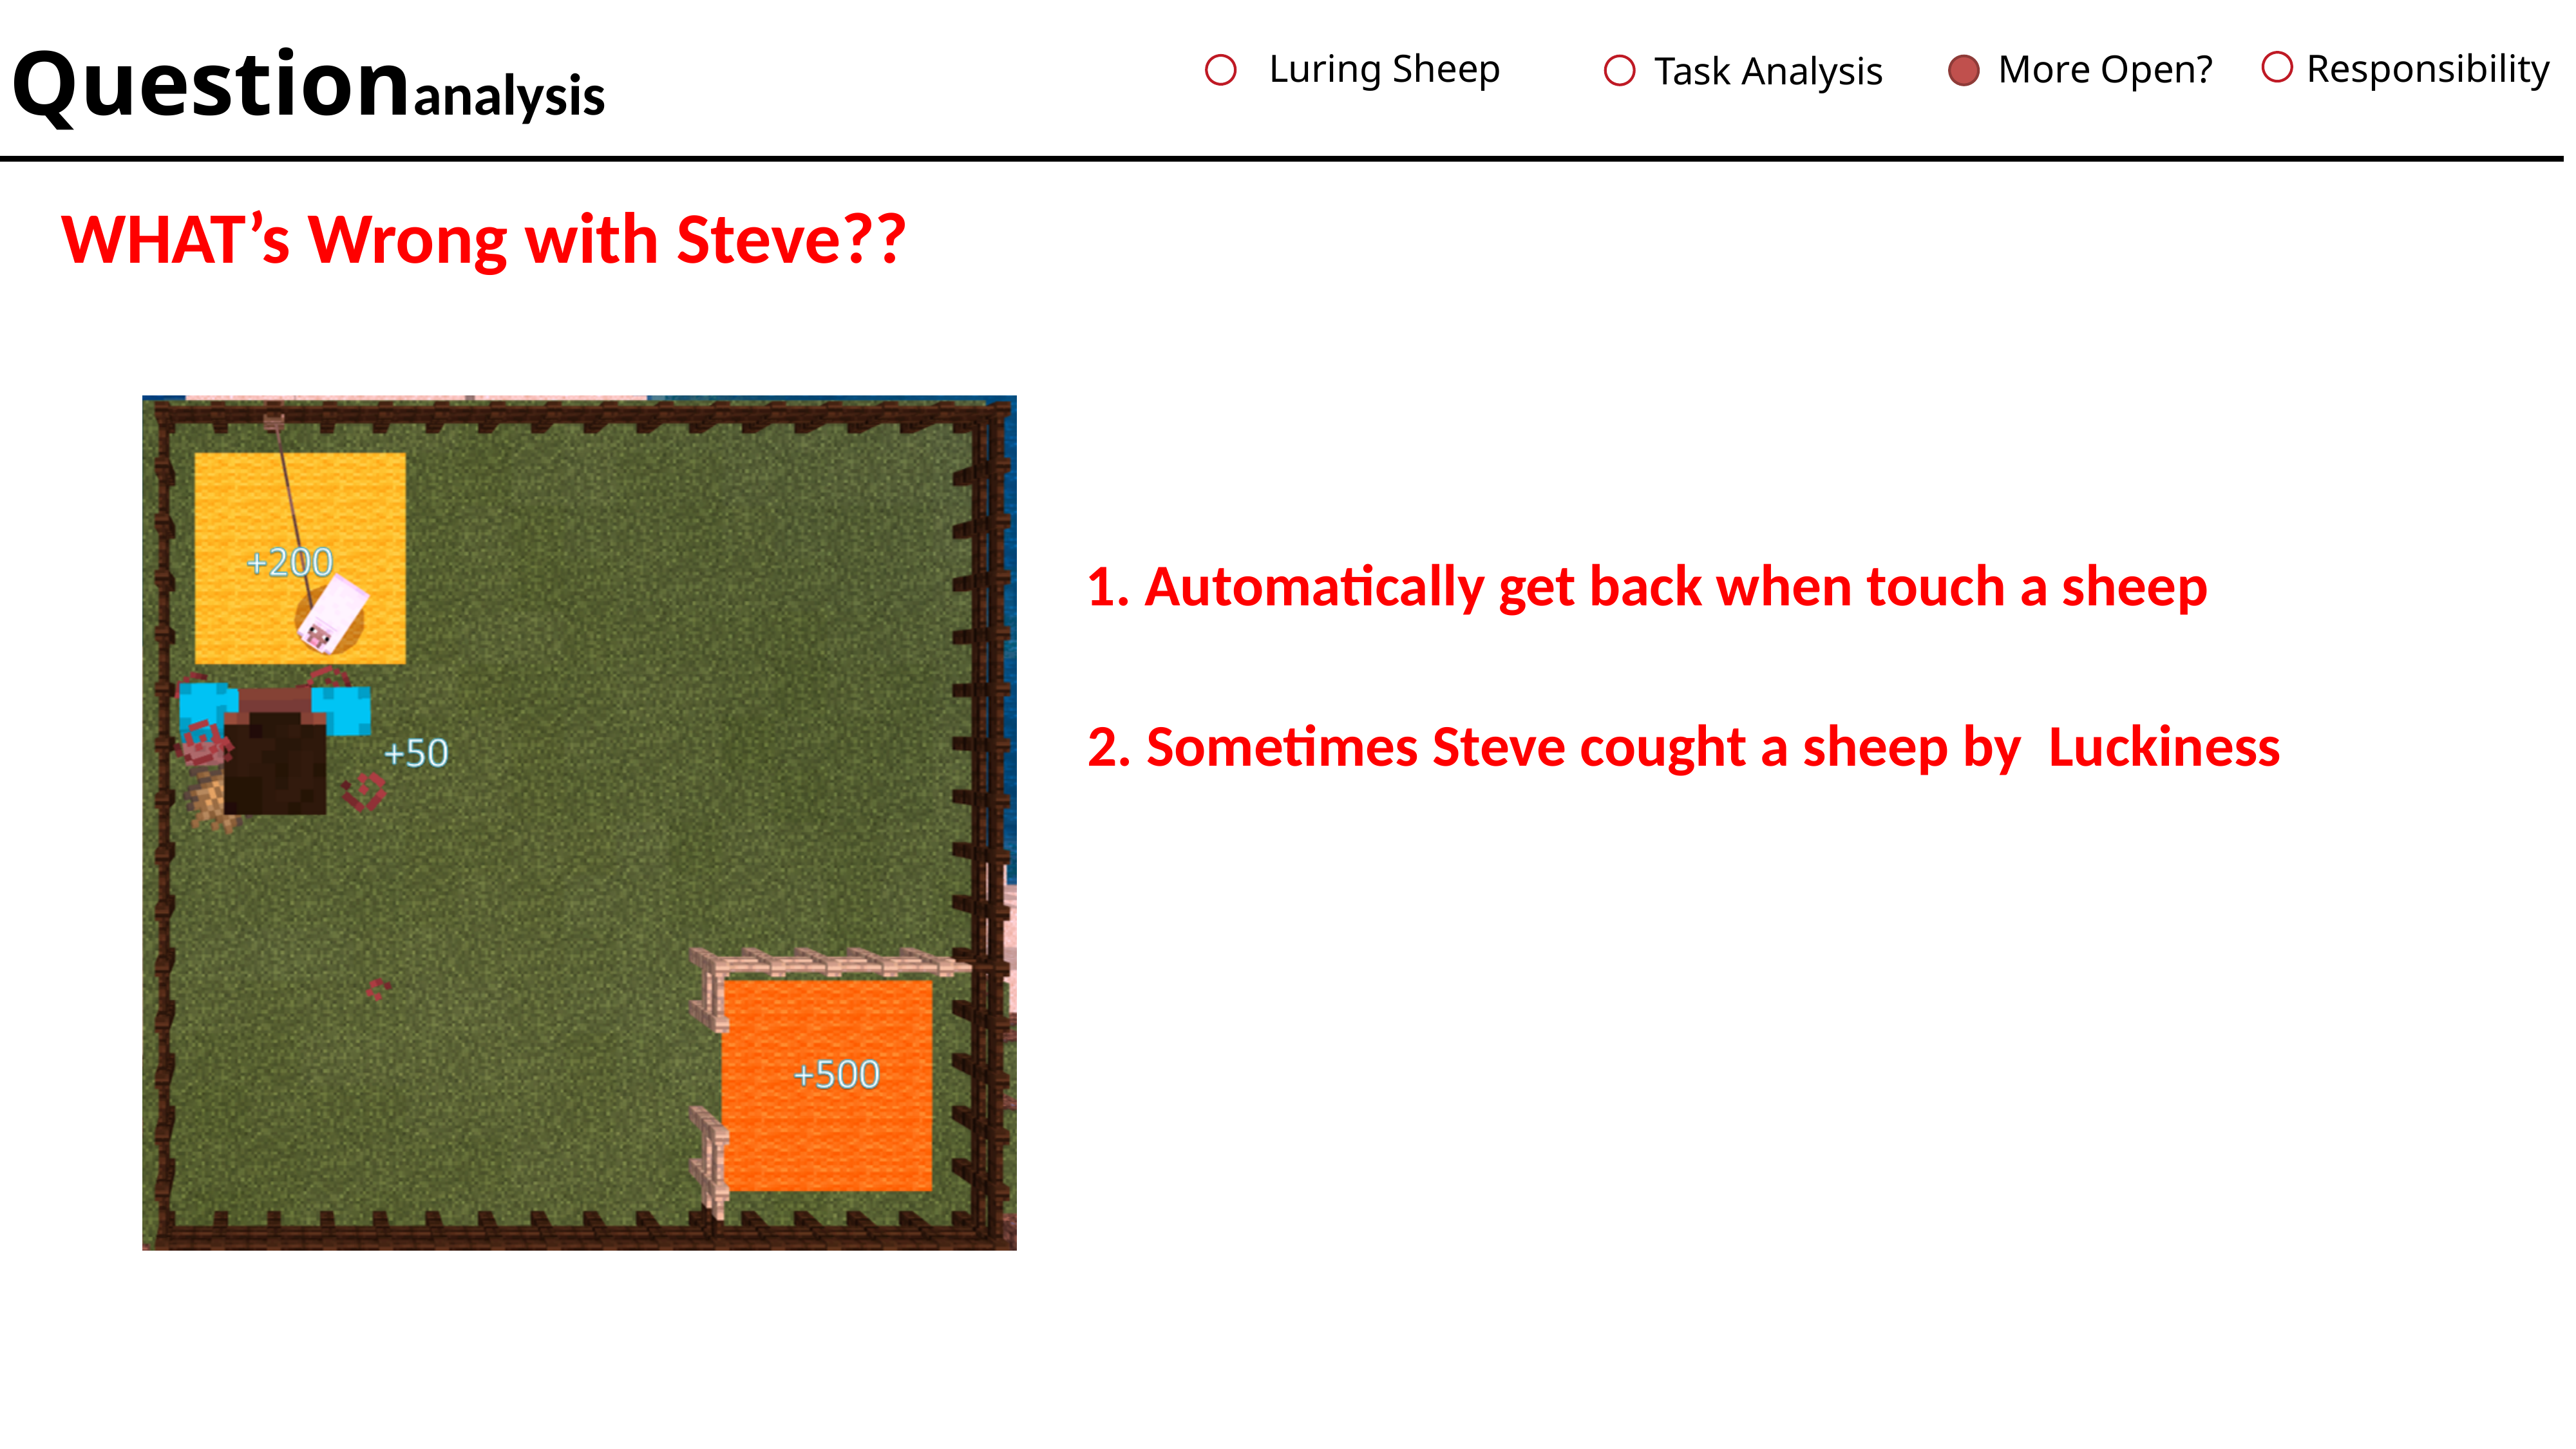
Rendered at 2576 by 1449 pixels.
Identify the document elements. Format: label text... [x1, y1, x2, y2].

text_box More Open? [1989, 41, 2310, 95]
text_box [1604, 54, 1636, 86]
text_box [1948, 54, 1980, 86]
text_box Task Analysis [1645, 42, 1927, 97]
text_box Luring Sheep [1259, 39, 1540, 95]
text_box Questionanalysis [0, 21, 1255, 138]
text_box 1. Automatically get back when touch a sheep [1076, 542, 2220, 622]
text_box WHAT’s Wrong with Steve?? [51, 185, 919, 283]
text_box Responsibility [2297, 40, 2569, 95]
text_box 2. Sometimes Steve cought a sheep by Luckiness [1065, 702, 2293, 783]
picture [142, 395, 1018, 1251]
